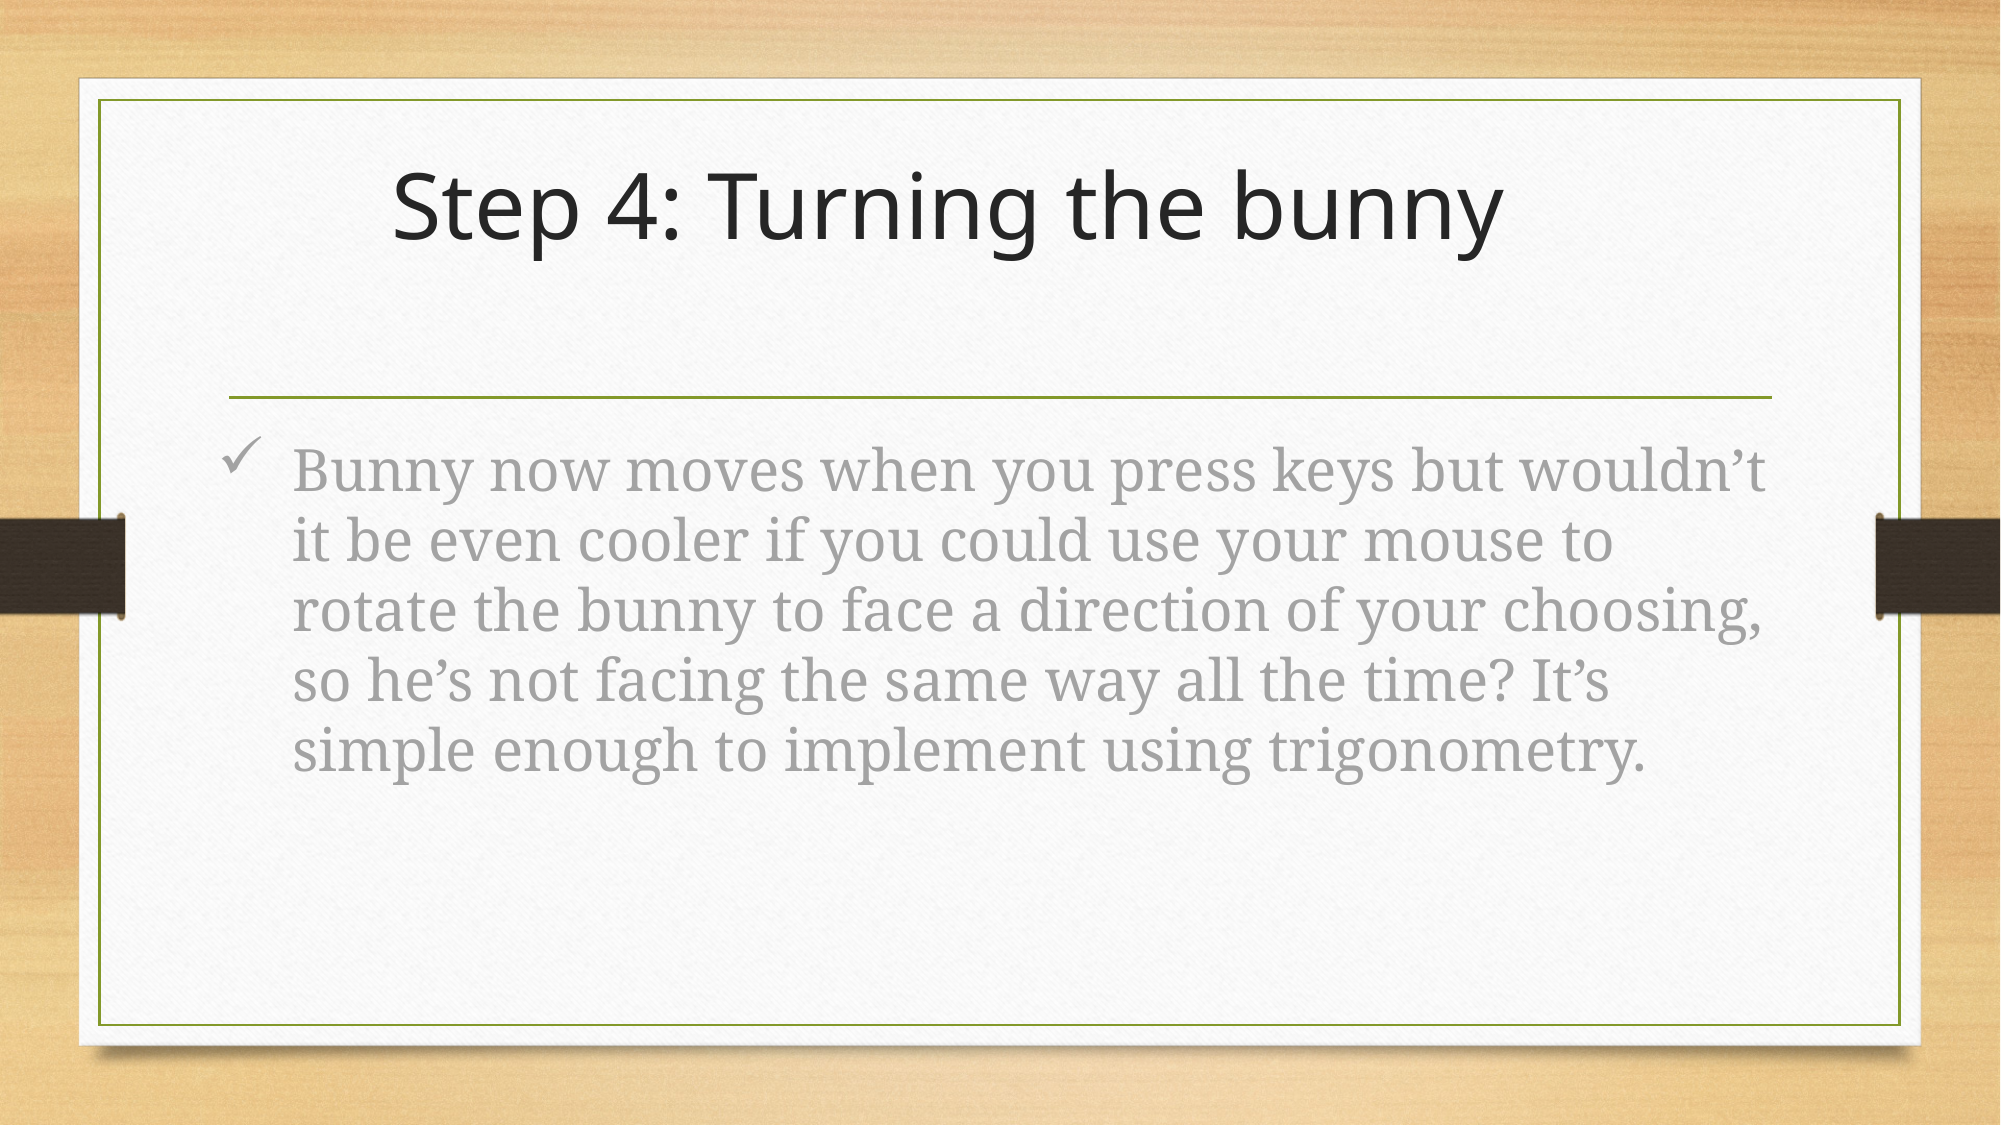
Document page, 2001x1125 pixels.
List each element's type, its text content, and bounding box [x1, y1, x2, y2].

picture [0, 0, 2001, 1125]
title Step 4: Turning the bunny [248, 79, 1649, 327]
text_box Bunny now moves when you press keys but wouldn’t it be even cooler if you could use your mouse to rotate the bunny to face a direction of your choosing, so he’s not facing the same way all the time? It’s simple enough to implement using trigonometry. [202, 425, 1795, 791]
